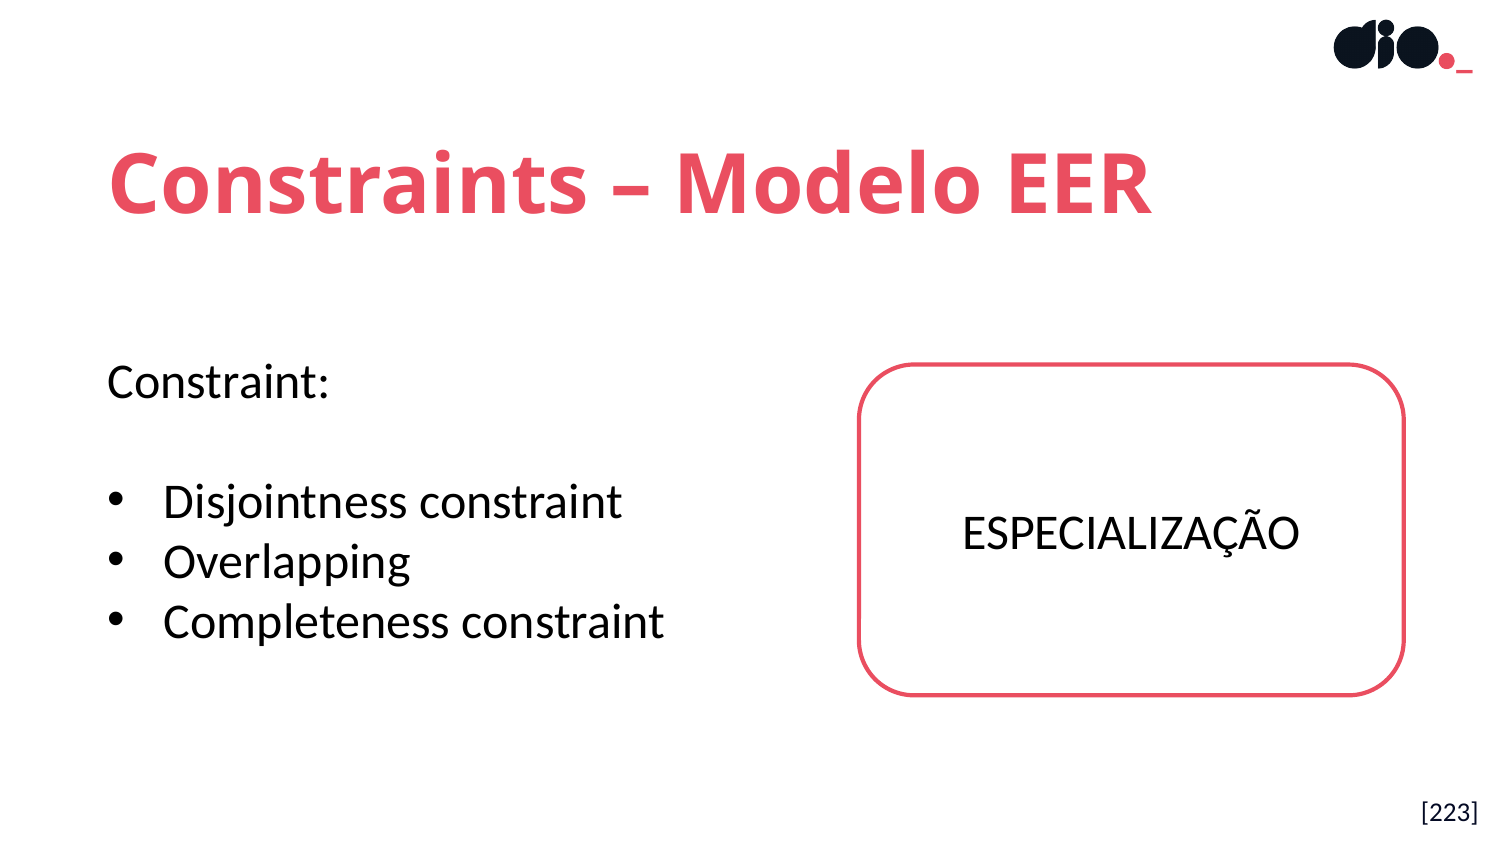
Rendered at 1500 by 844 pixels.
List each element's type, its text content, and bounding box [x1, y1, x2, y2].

slide_number [223] [1403, 779, 1494, 844]
text_box Constraints – Modelo EER [92, 104, 1408, 242]
text_box Constraint: Disjointness constraint Overlapping Completeness constraint [92, 242, 1414, 755]
text_box ESPECIALIZAÇÃO [856, 362, 1406, 698]
picture [1333, 19, 1473, 74]
